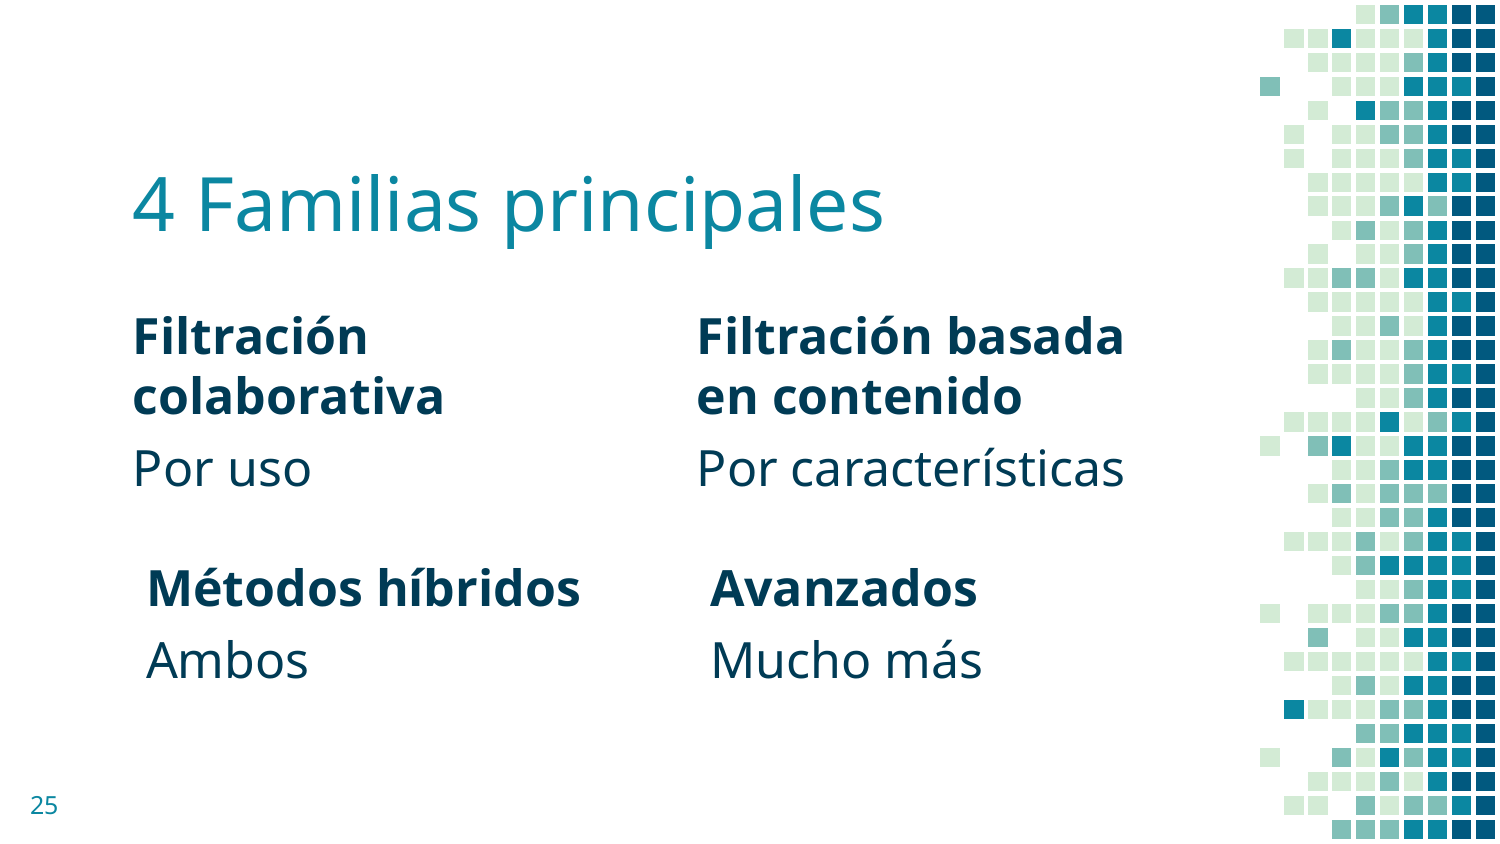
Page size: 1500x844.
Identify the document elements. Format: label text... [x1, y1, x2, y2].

list Filtración basada en contenido Por características [681, 289, 1214, 493]
text_box Avanzados Mucho más [695, 541, 1227, 745]
title 4 Familias principales [117, 121, 1227, 262]
text_box Métodos híbridos Ambos [131, 541, 663, 745]
slide_number 25 [15, 774, 105, 839]
list Filtración colaborativa Por uso [117, 289, 650, 493]
